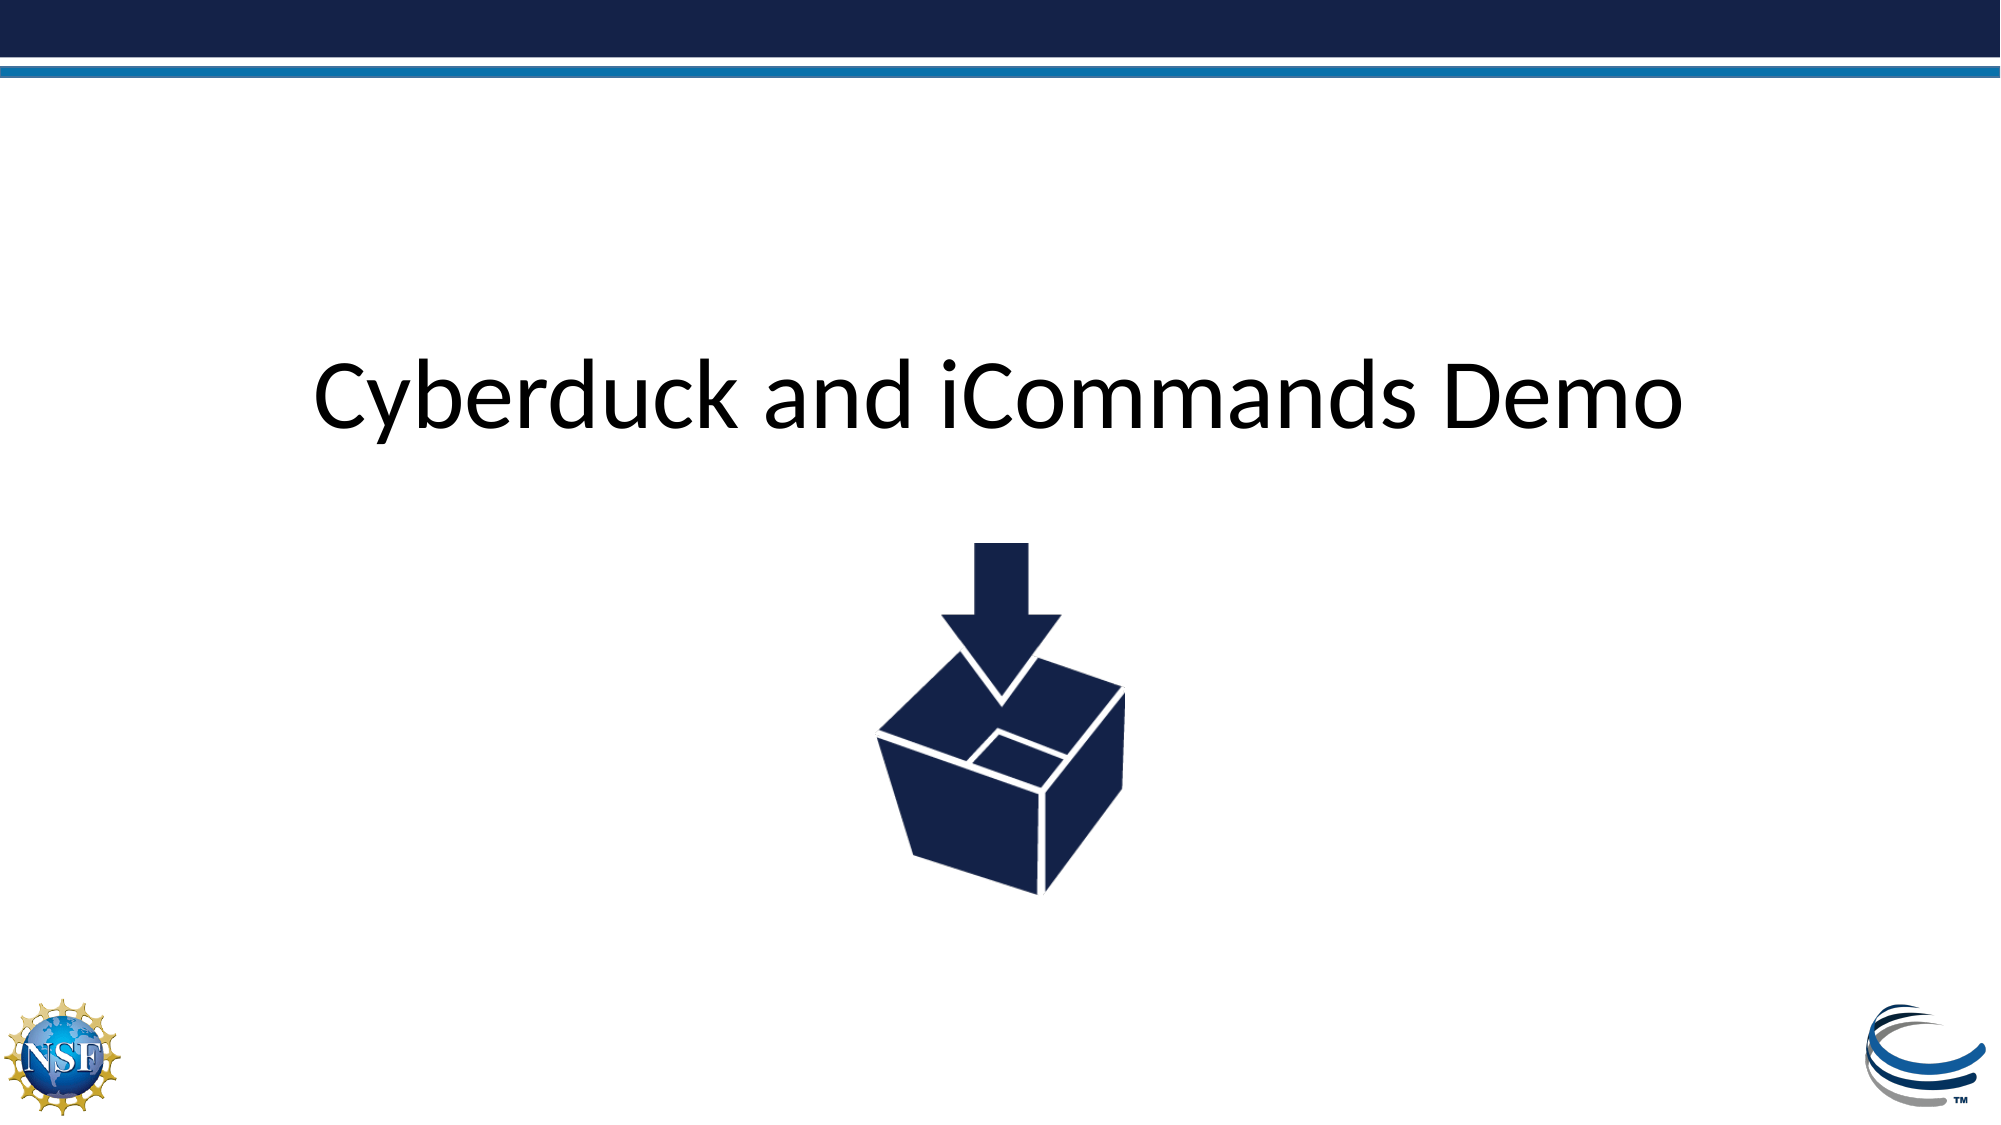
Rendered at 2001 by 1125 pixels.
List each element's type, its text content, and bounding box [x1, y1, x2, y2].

text_box Cyberduck and iCommands Demo [186, 321, 1814, 457]
picture [2, 996, 122, 1117]
picture [1838, 976, 2001, 1125]
picture [875, 543, 1125, 896]
